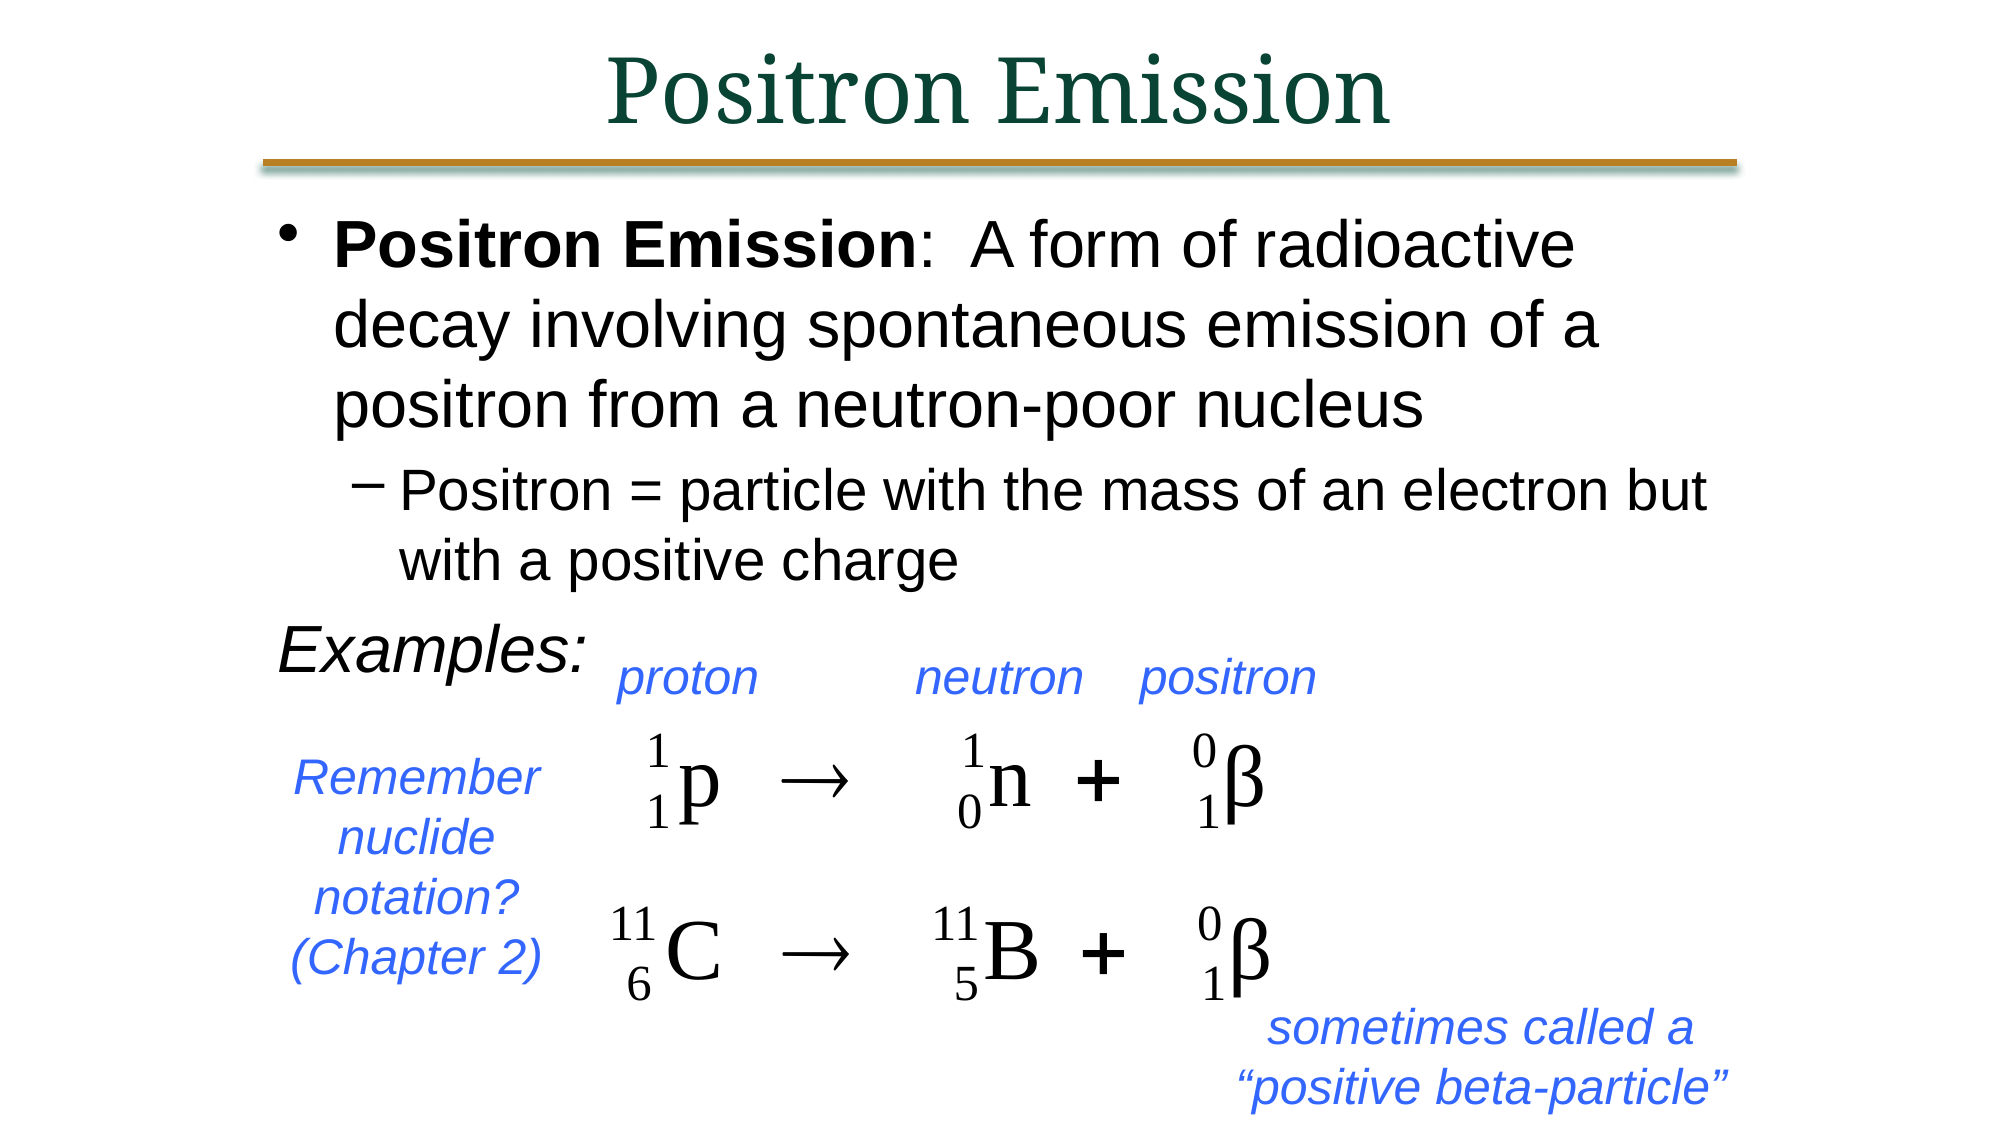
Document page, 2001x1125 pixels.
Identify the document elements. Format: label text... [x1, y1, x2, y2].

text_box Remember nuclide notation? (Chapter 2) [272, 737, 561, 993]
text_box Positron Emission [249, 24, 1750, 175]
text_box positron [1126, 636, 1350, 712]
text_box sometimes called a “positive beta-particle” [1212, 987, 1750, 1123]
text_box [637, 712, 1284, 851]
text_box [600, 884, 1290, 1023]
text_box proton [602, 636, 828, 712]
list Positron Emission: A form of radioactive decay involving spontaneous emission of a positron from a neutron-poor nucleus Positron = particle with the mass of an electron but with a positive charge Examples: [262, 193, 1738, 936]
text_box neutron [900, 636, 1126, 710]
